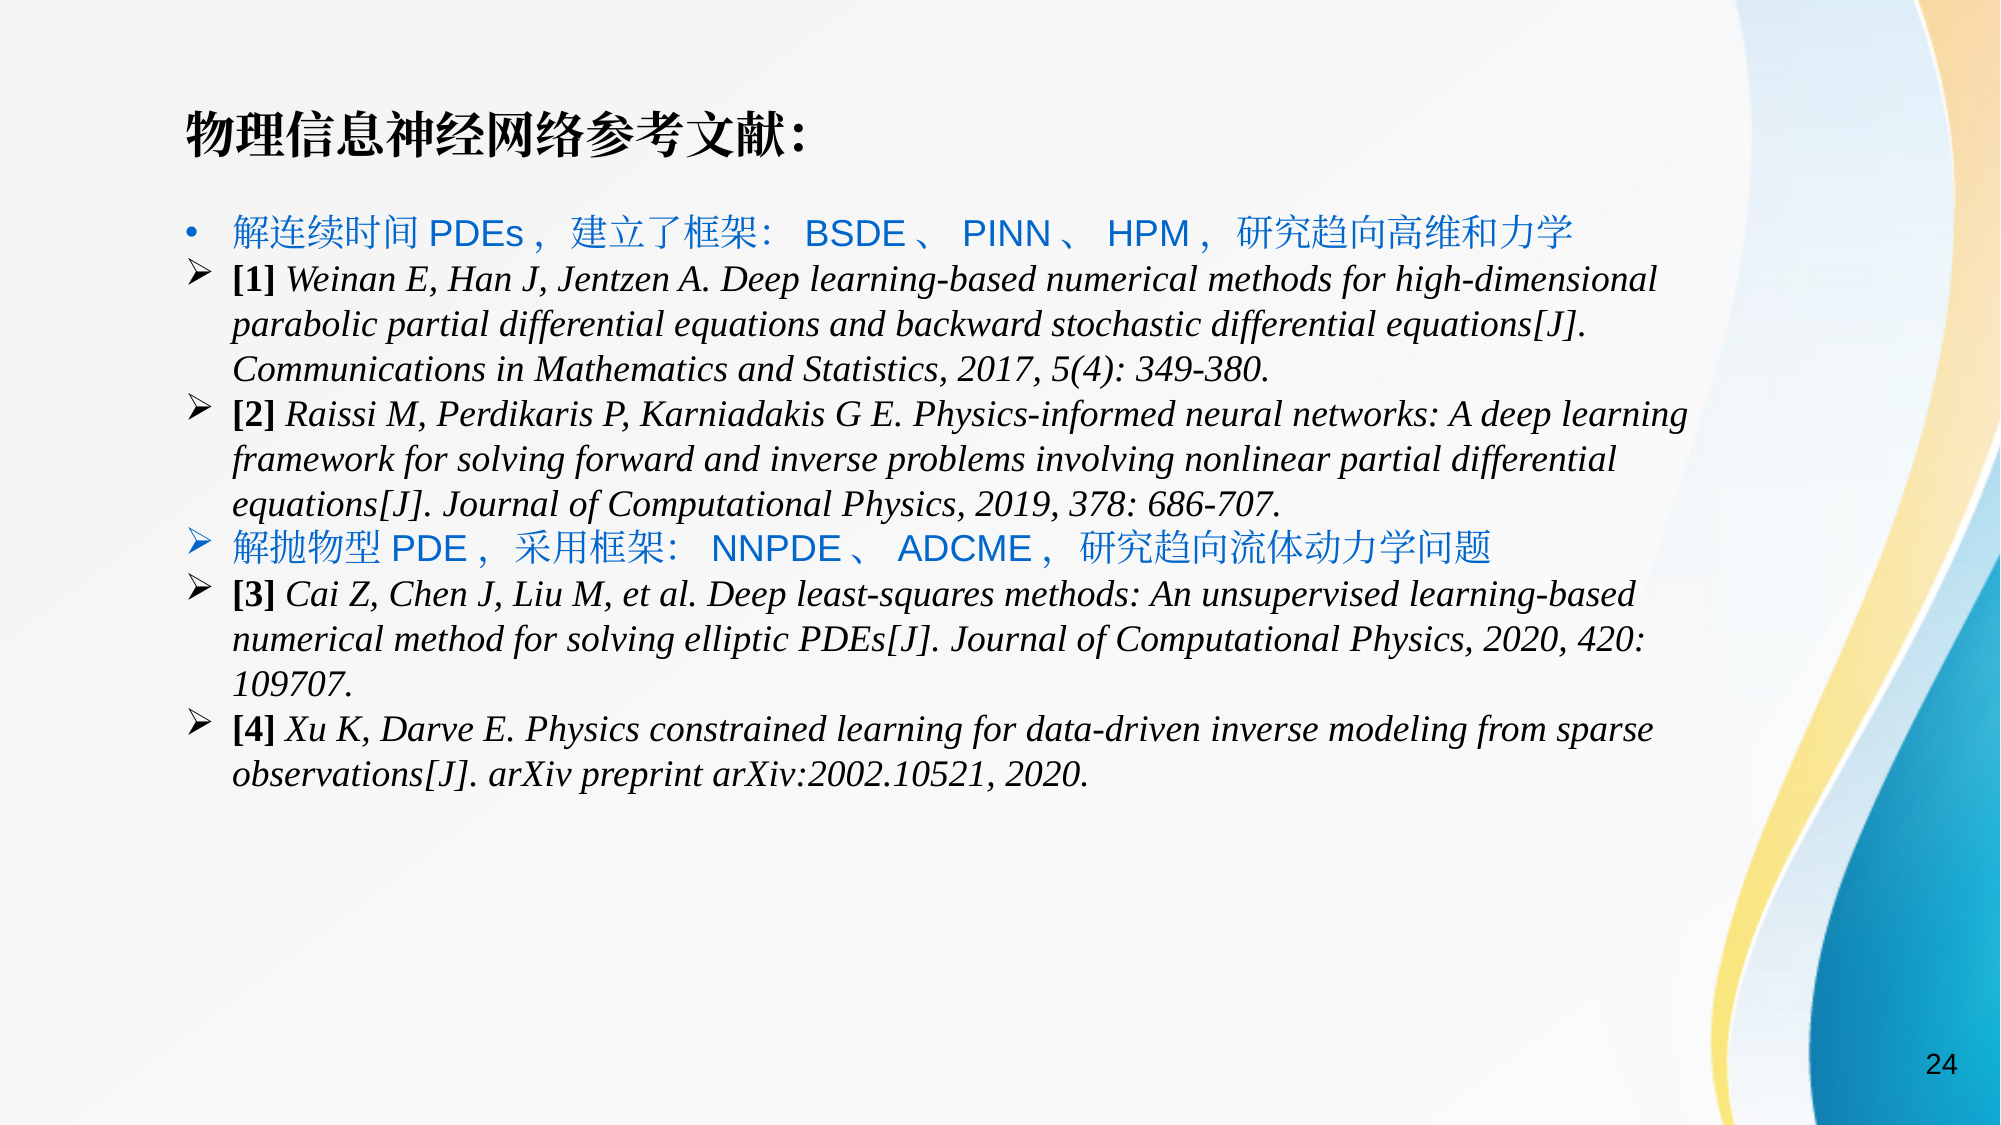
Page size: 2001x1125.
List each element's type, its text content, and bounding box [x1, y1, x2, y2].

text_box 物理信息神经网络参考文献： 解连续时间PDEs，建立了框架：BSDE、PINN、HPM，研究趋向高维和力学 [1] Weinan E, Han J, Jentzen A. Deep learning-based numerical methods for high-dimensional parabolic partial differential equations and backward stochastic differential equations[J]. Communications in Mathematics and Statistics, 2017, 5(4): 349-380. [2] Raissi M, Perdikaris P, Karniadakis G E. Physics-informed neural networks: A deep learning framework for solving forward and inverse problems involving nonlinear partial differential equations[J]. Journal of Computational Physics, 2019, 378: 686-707. 解抛物型PDE，采用框架：NNPDE、ADCME，研究趋向流体动力学问题 [3] Cai Z, Chen J, Liu M, et al. Deep least-squares methods: An unsupervised learning-based numerical method for solving elliptic PDEs[J]. Journal of Computational Physics, 2020, 420: 109707. [4] Xu K, Darve E. Physics constrained learning for data-driven inverse modeling from sparse observations[J]. arXiv preprint arXiv:2002.10521, 2020. [170, 96, 1766, 891]
slide_number 24 [1853, 1019, 1974, 1106]
picture [0, 0, 2001, 1125]
